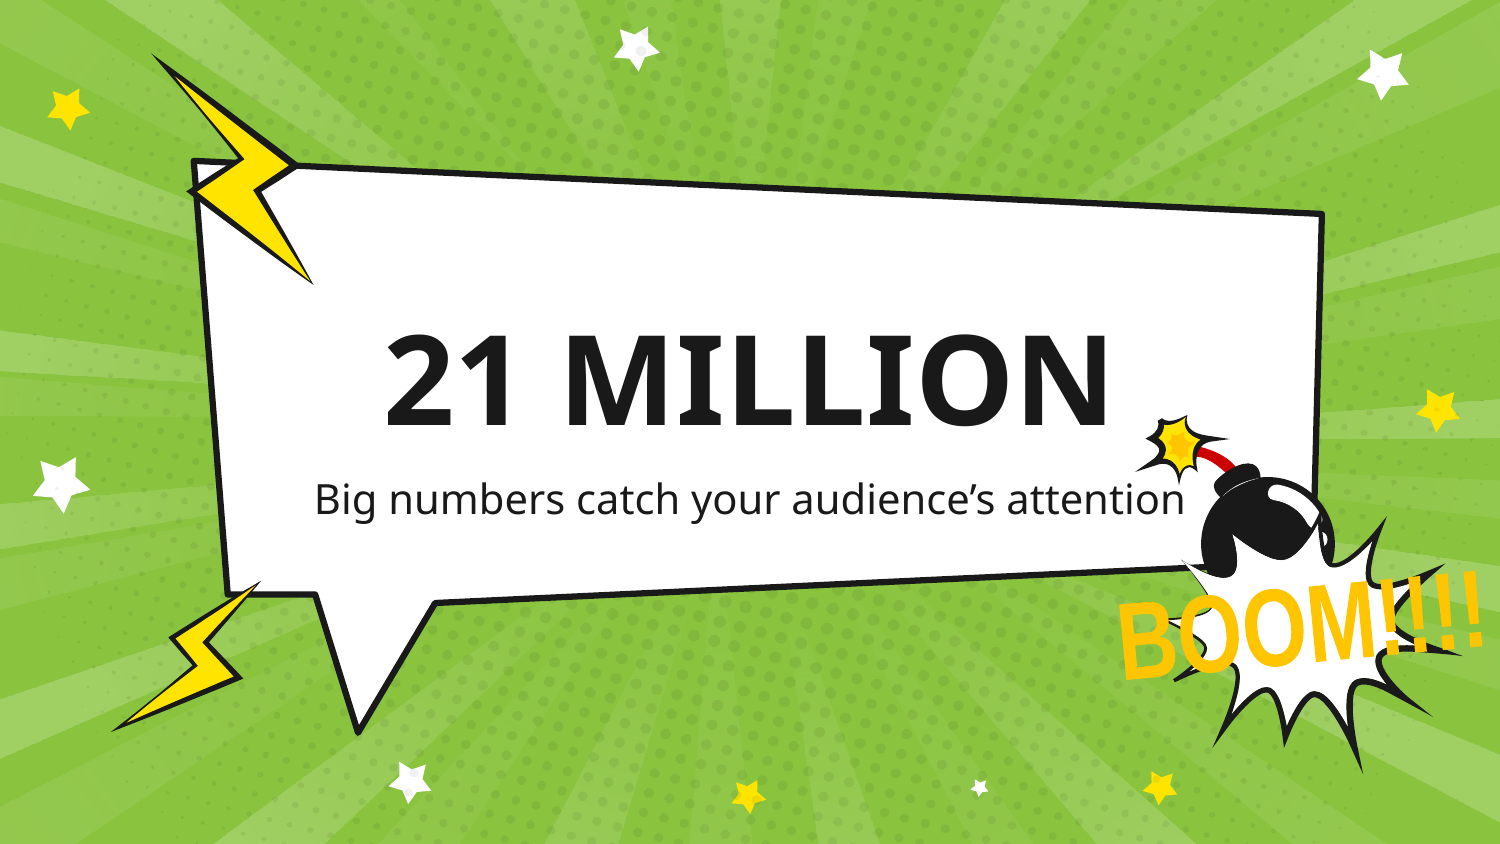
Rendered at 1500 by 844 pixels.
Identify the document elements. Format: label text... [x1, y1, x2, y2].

text_box [198, 169, 1322, 413]
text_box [96, 122, 369, 216]
text_box [216, 452, 1113, 459]
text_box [1118, 414, 1483, 775]
picture [0, 0, 1500, 844]
text_box [223, 536, 1113, 733]
title 21 MILLION [210, 298, 1290, 452]
subtitle Big numbers catch your audience’s attention [210, 459, 1113, 536]
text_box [110, 580, 262, 733]
